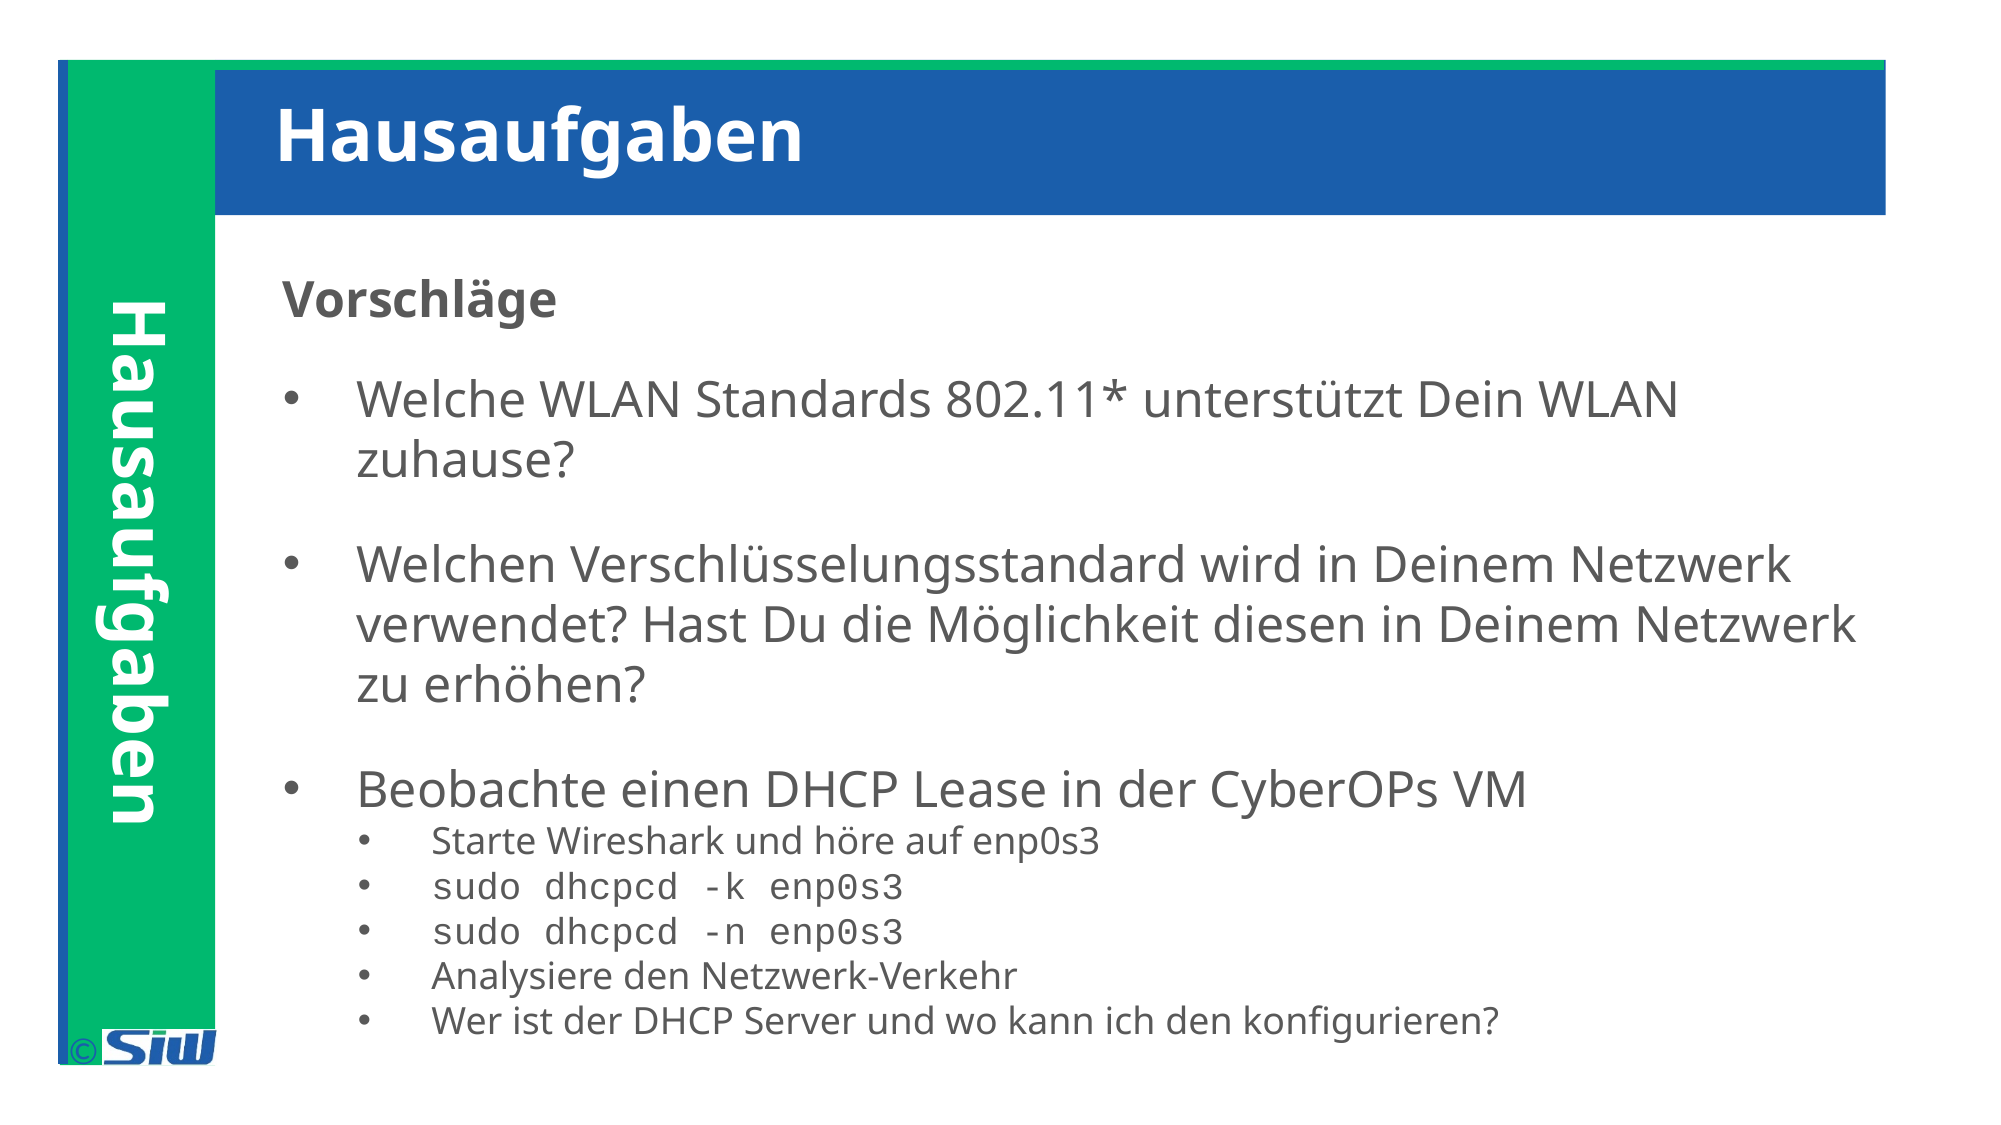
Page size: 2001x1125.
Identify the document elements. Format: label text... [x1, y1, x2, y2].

text_box Hausaufgaben [216, 59, 1886, 216]
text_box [52, 1019, 217, 1081]
text_box Hausaufgaben [68, 59, 216, 1019]
text_box Vorschläge Welche WLAN Standards 802.11* unterstützt Dein WLAN zuhause? Welchen Verschlüsselungsstandard wird in Deinem Netzwerk verwendet? Hast Du die Möglichkeit diesen in Deinem Netzwerk zu erhöhen? Beobachte einen DHCP Lease in der CyberOPs VM Starte Wireshark und höre auf enp0s3 sudo dhcpcd -k enp0s3 sudo dhcpcd -n enp0s3 Analysiere den Netzwerk-Verkehr Wer ist der DHCP Server und wo kann ich den konfigurieren? [268, 260, 1883, 1125]
